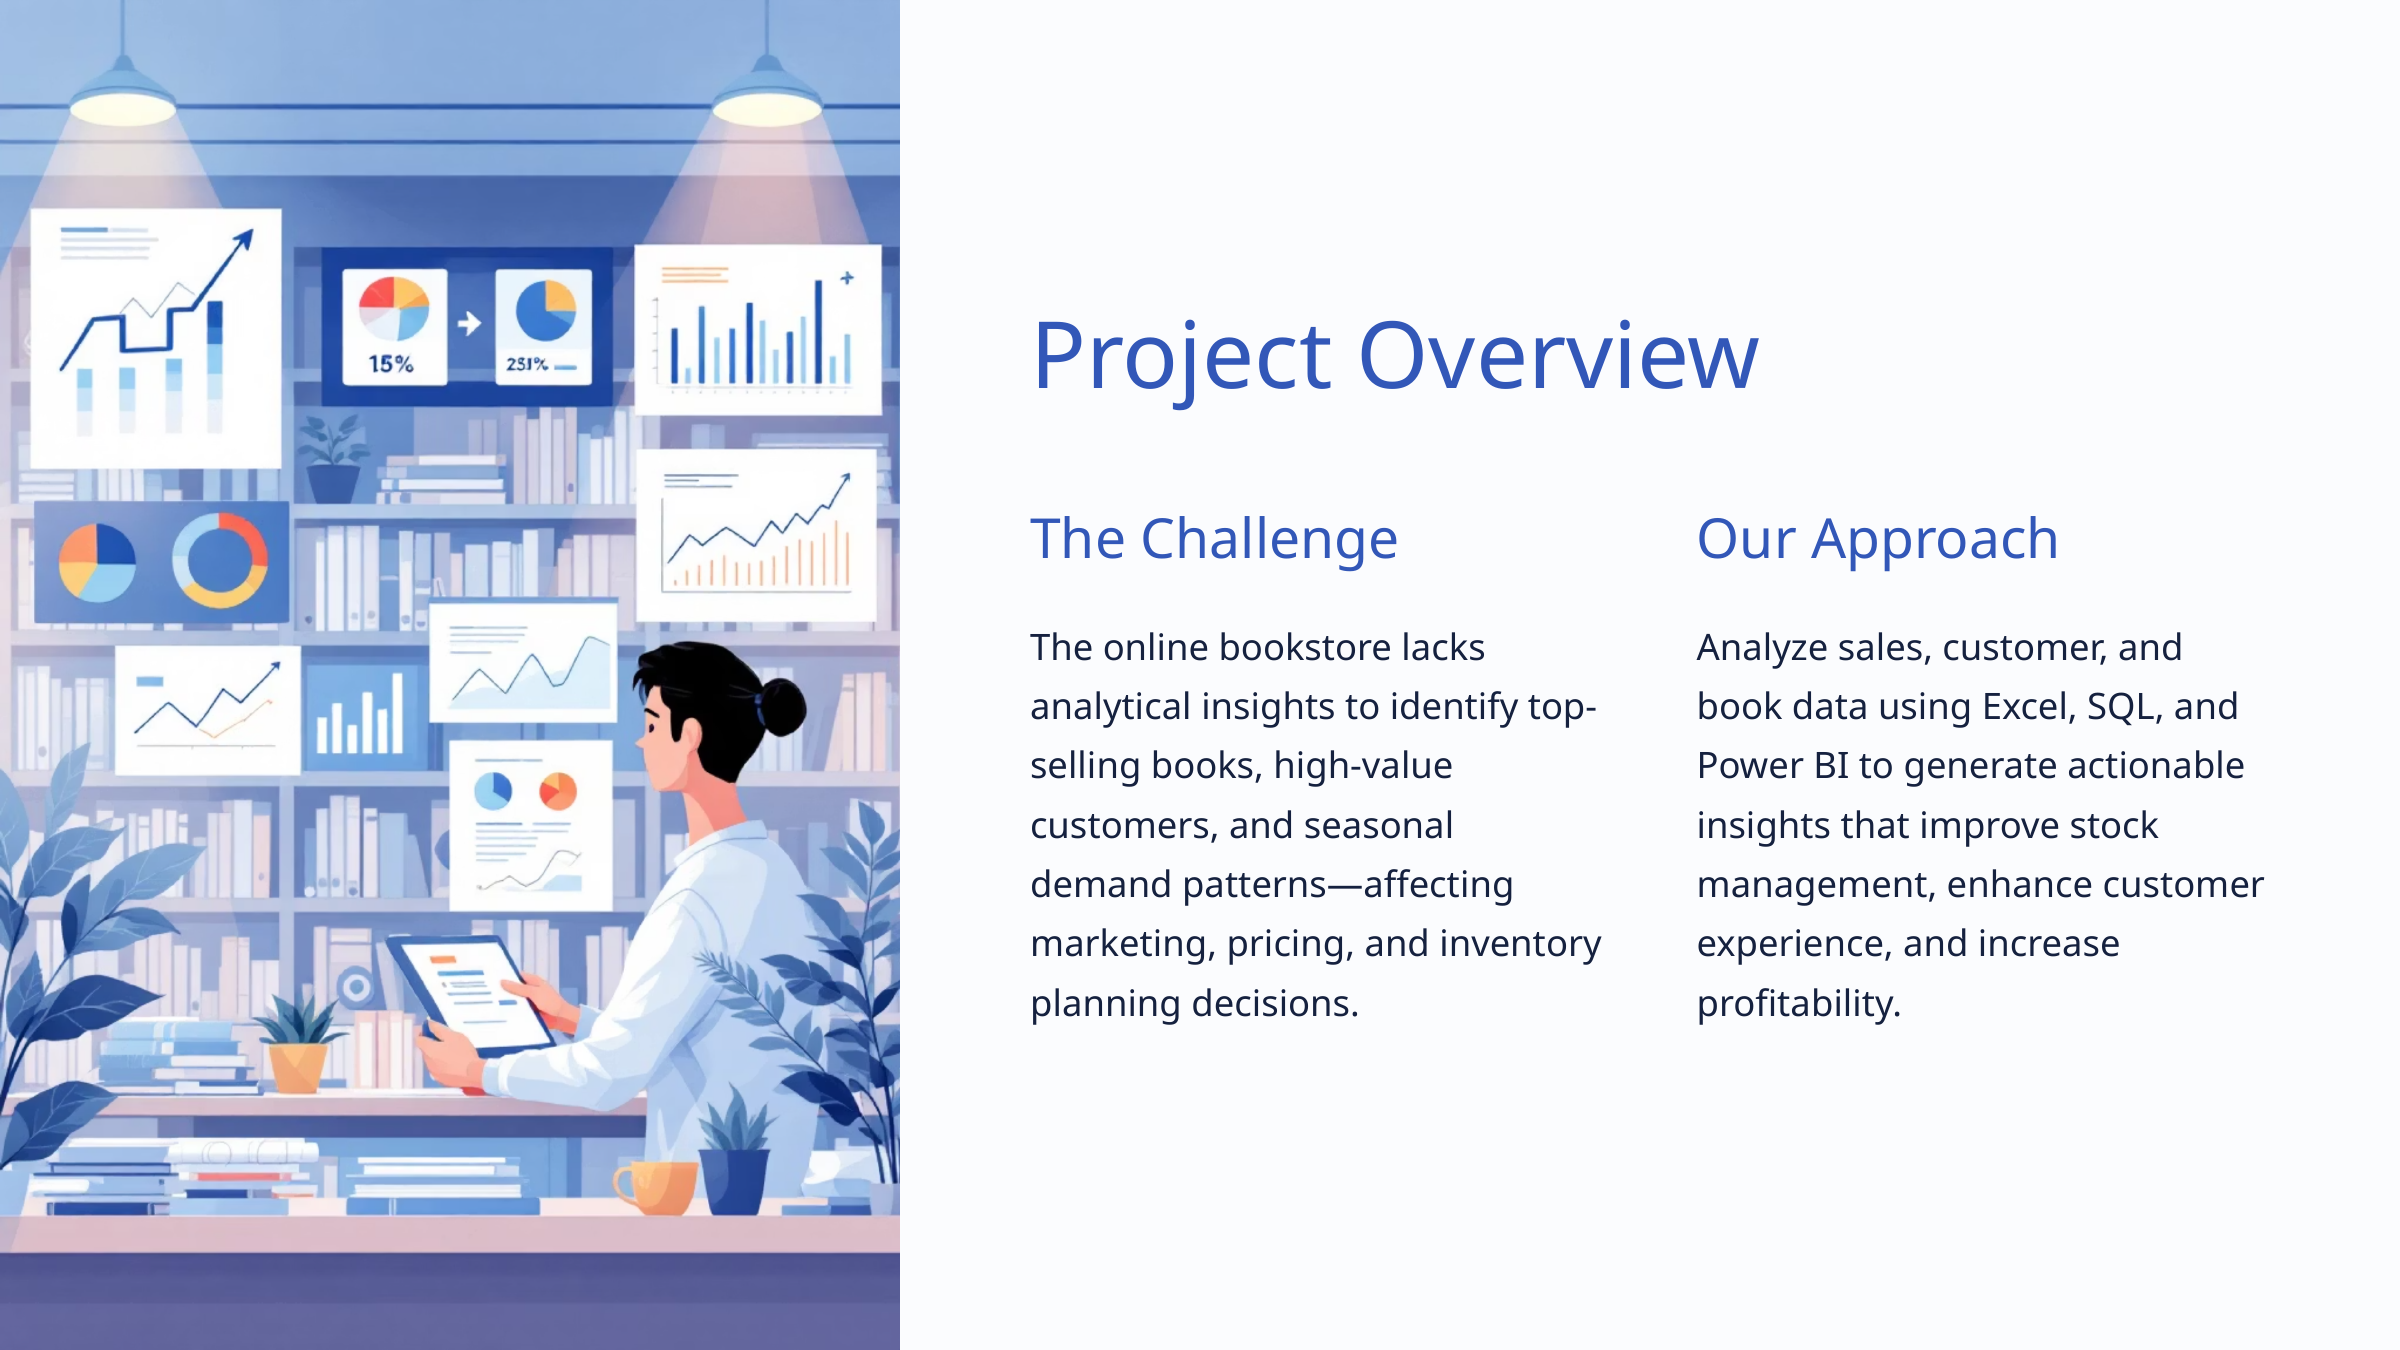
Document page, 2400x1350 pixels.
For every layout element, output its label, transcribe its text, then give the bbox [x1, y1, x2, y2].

text_box Project Overview [1030, 291, 1961, 409]
text_box The online bookstore lacks analytical insights to identify top-selling books, high-value customers, and seasonal demand patterns—affecting marketing, pricing, and inventory planning decisions. [1030, 607, 1605, 1025]
text_box Analyze sales, customer, and book data using Excel, SQL, and Power BI to generate actionable insights that improve stock management, enhance customer experience, and increase profitability. [1696, 607, 2271, 966]
text_box The Challenge [1030, 501, 1589, 571]
text_box Our Approach [1696, 501, 2255, 571]
picture [0, 0, 900, 1350]
